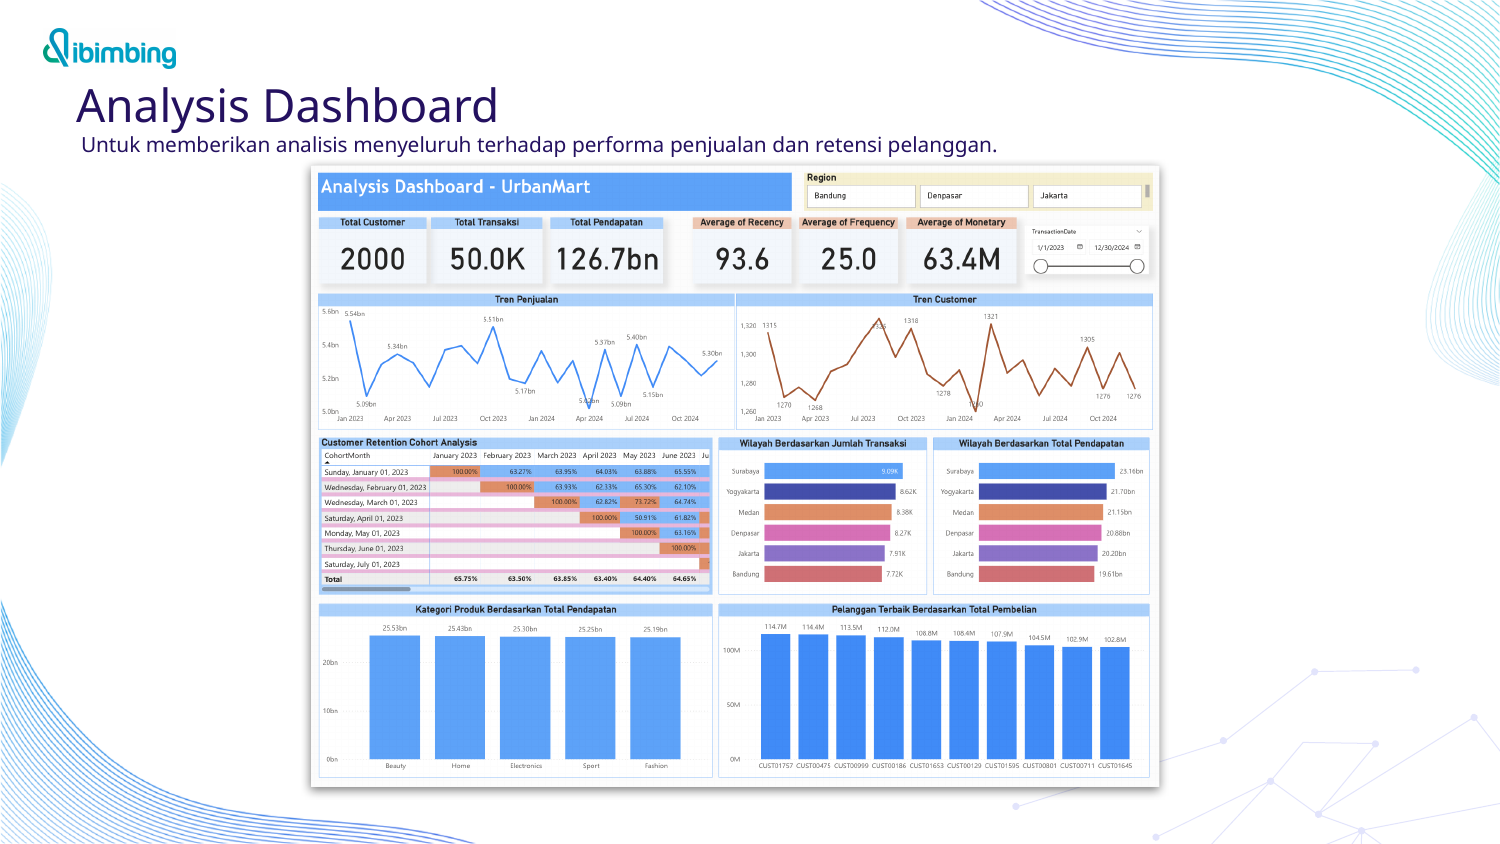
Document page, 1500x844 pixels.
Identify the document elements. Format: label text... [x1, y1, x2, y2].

picture [166, 51, 172, 59]
text_box Untuk memberikan analisis menyeluruh terhadap performa penjualan dan retensi pelanggan. [66, 118, 1182, 169]
title Analysis Dashboard [61, 61, 891, 156]
picture [54, 33, 63, 53]
picture [1, 1, 1499, 843]
picture [43, 27, 177, 69]
